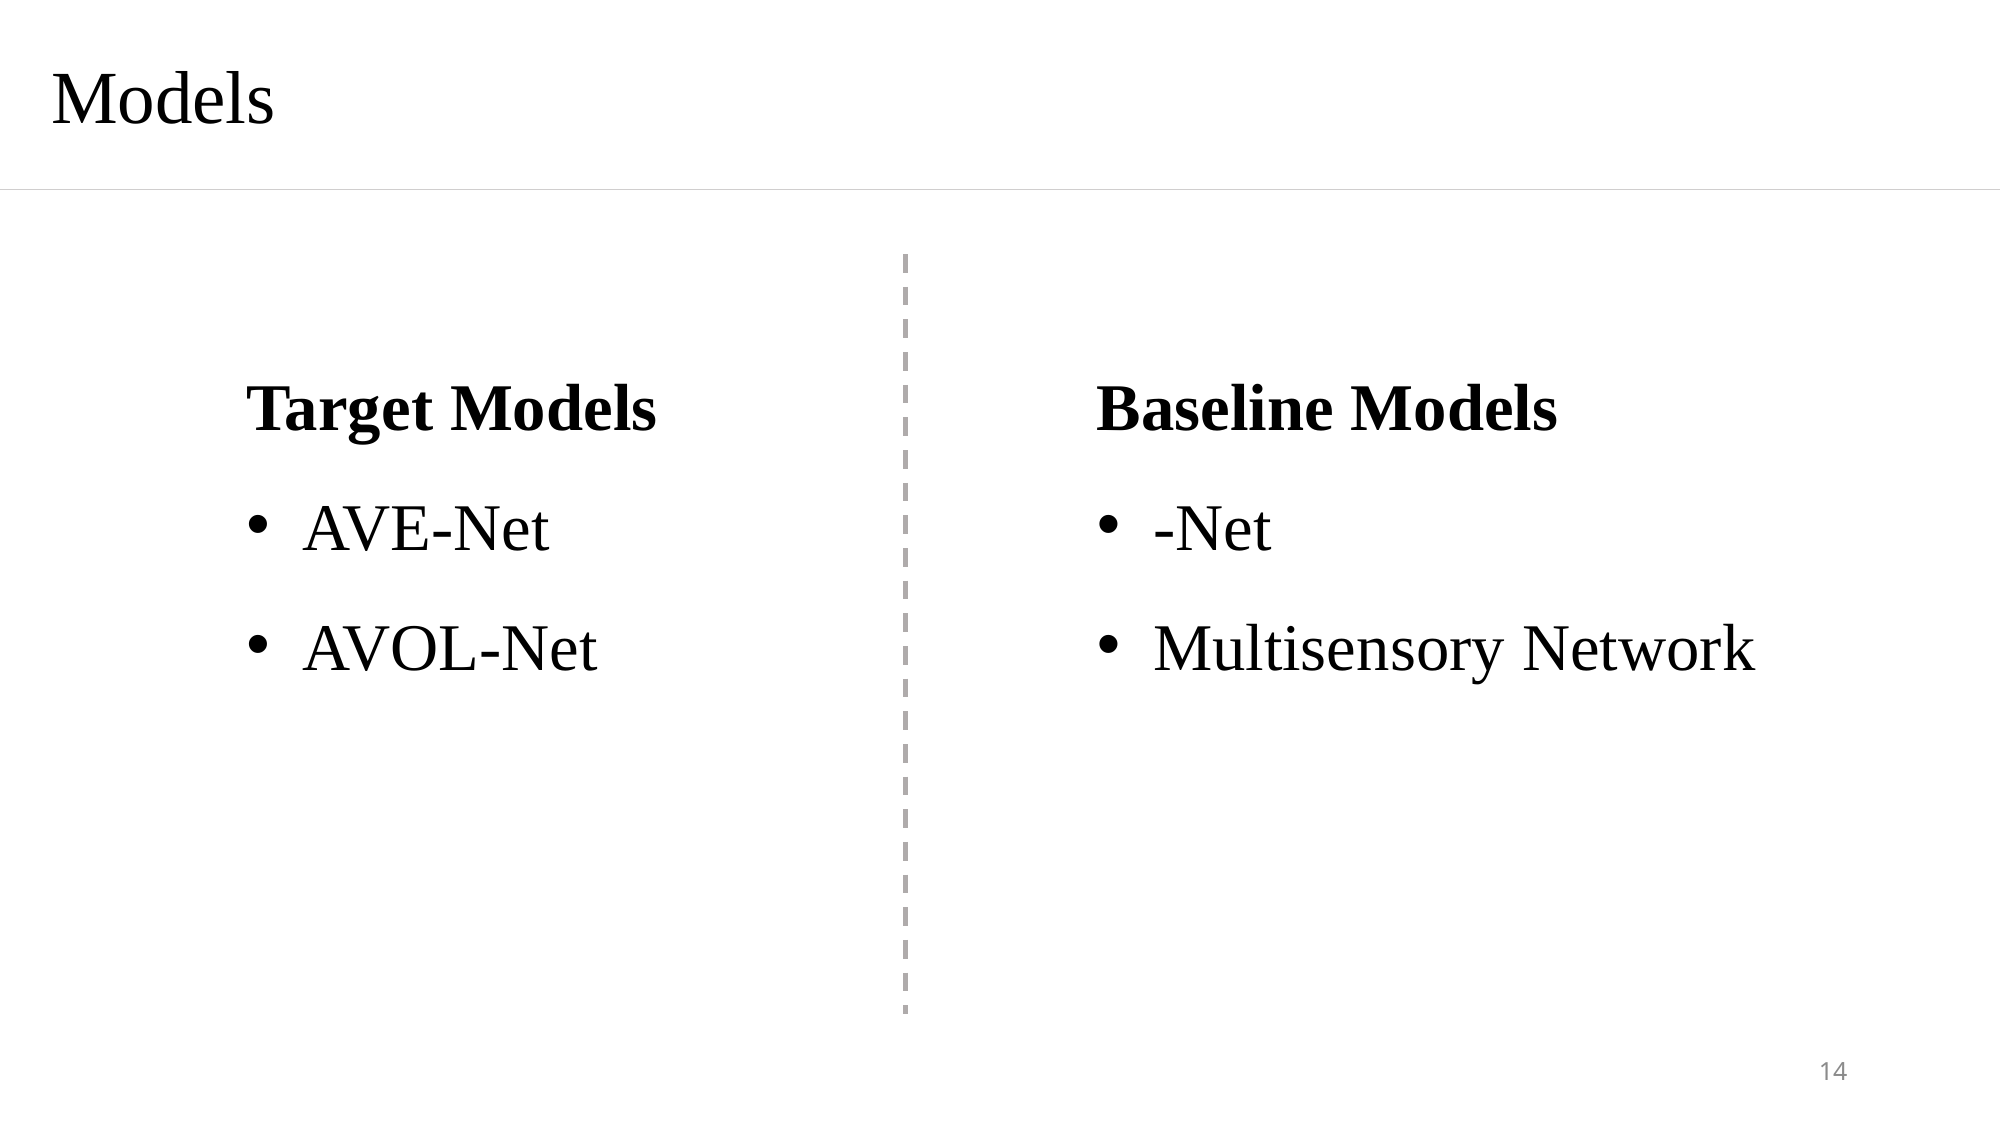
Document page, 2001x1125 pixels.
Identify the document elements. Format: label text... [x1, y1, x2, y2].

slide_number 14 [1412, 1042, 1863, 1103]
text_box Models [36, 51, 1762, 189]
text_box Target Models AVE-Net AVOL-Net [231, 316, 828, 691]
